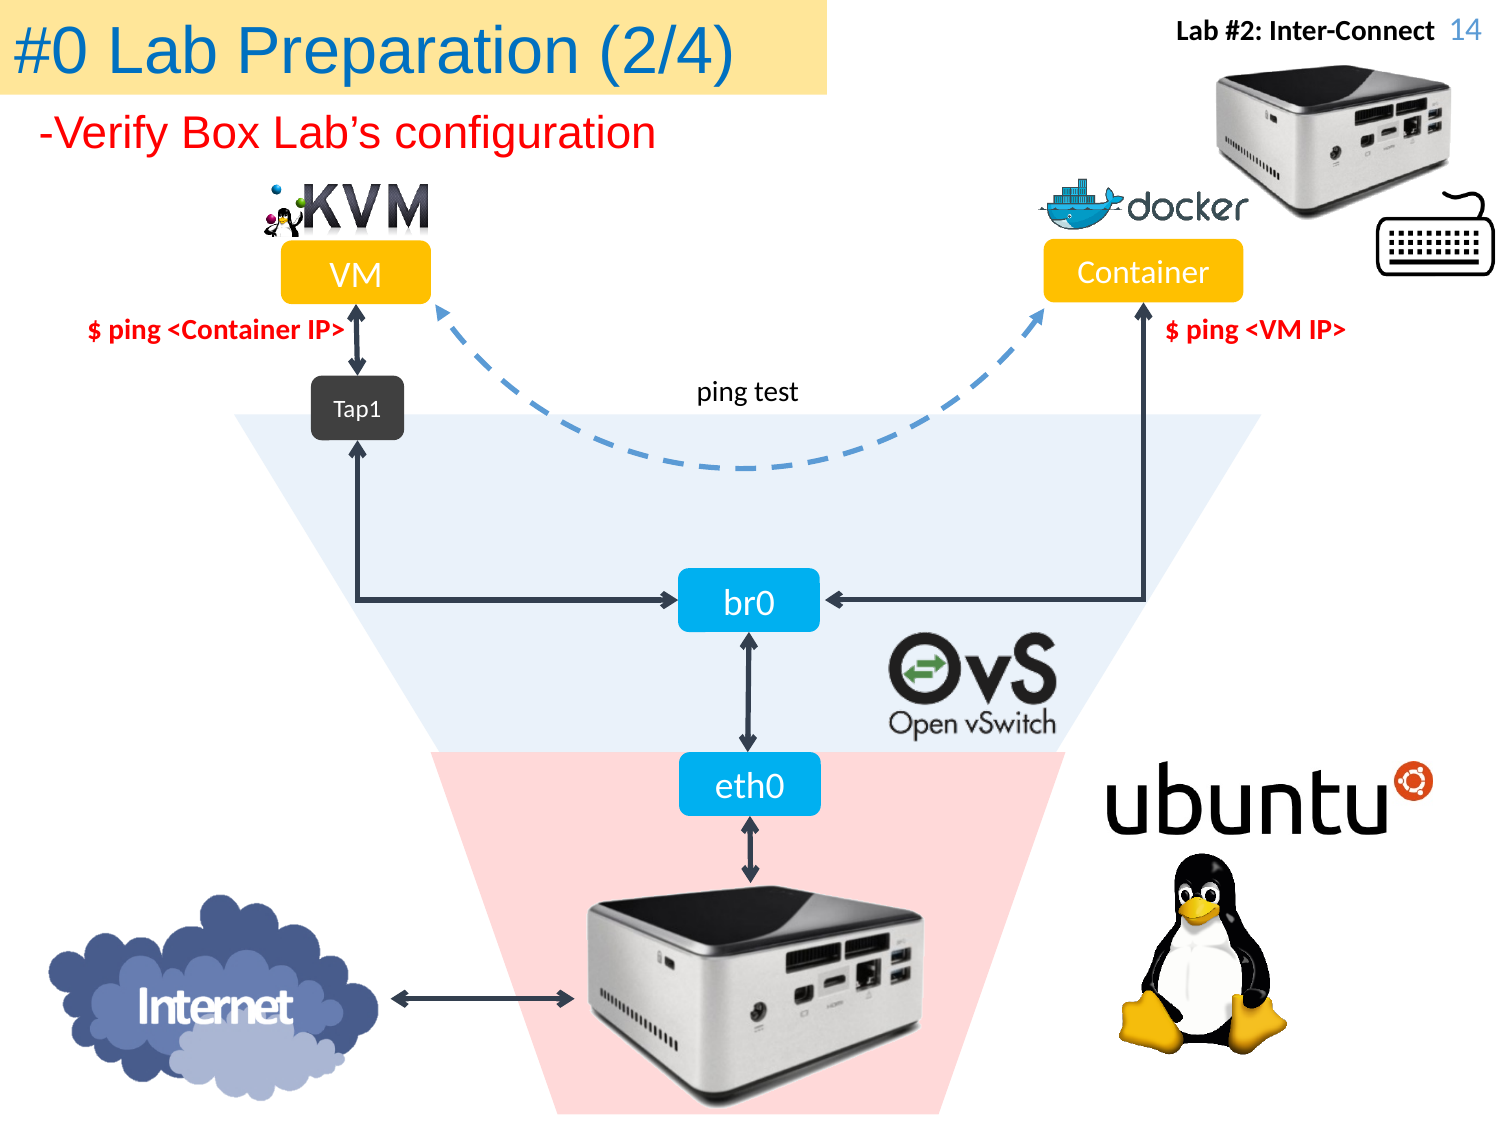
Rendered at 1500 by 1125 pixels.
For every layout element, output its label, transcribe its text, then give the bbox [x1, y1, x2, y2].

picture [43, 888, 391, 1110]
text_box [263, 184, 432, 304]
text_box br0 [677, 567, 821, 634]
picture [880, 624, 1066, 745]
text_box $ ping <Container IP> [72, 303, 356, 354]
text_box [435, 101, 1019, 470]
text_box #0 Lab Preparation (2/4) [0, 0, 827, 95]
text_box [1019, 163, 1266, 303]
picture [1207, 62, 1500, 326]
picture [1107, 840, 1296, 1063]
text_box [516, 751, 1067, 1116]
text_box [678, 413, 1264, 754]
text_box ping test [681, 364, 814, 415]
text_box [429, 751, 749, 997]
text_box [357, 440, 678, 601]
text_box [824, 302, 1144, 600]
text_box -Verify Box Lab’s configuration [23, 94, 673, 165]
text_box eth0 [678, 751, 822, 817]
picture [574, 883, 927, 1115]
text_box [232, 413, 746, 754]
picture [1107, 761, 1433, 835]
text_box $ ping <VM IP> [1150, 303, 1362, 354]
text_box Tap1 [309, 374, 406, 442]
